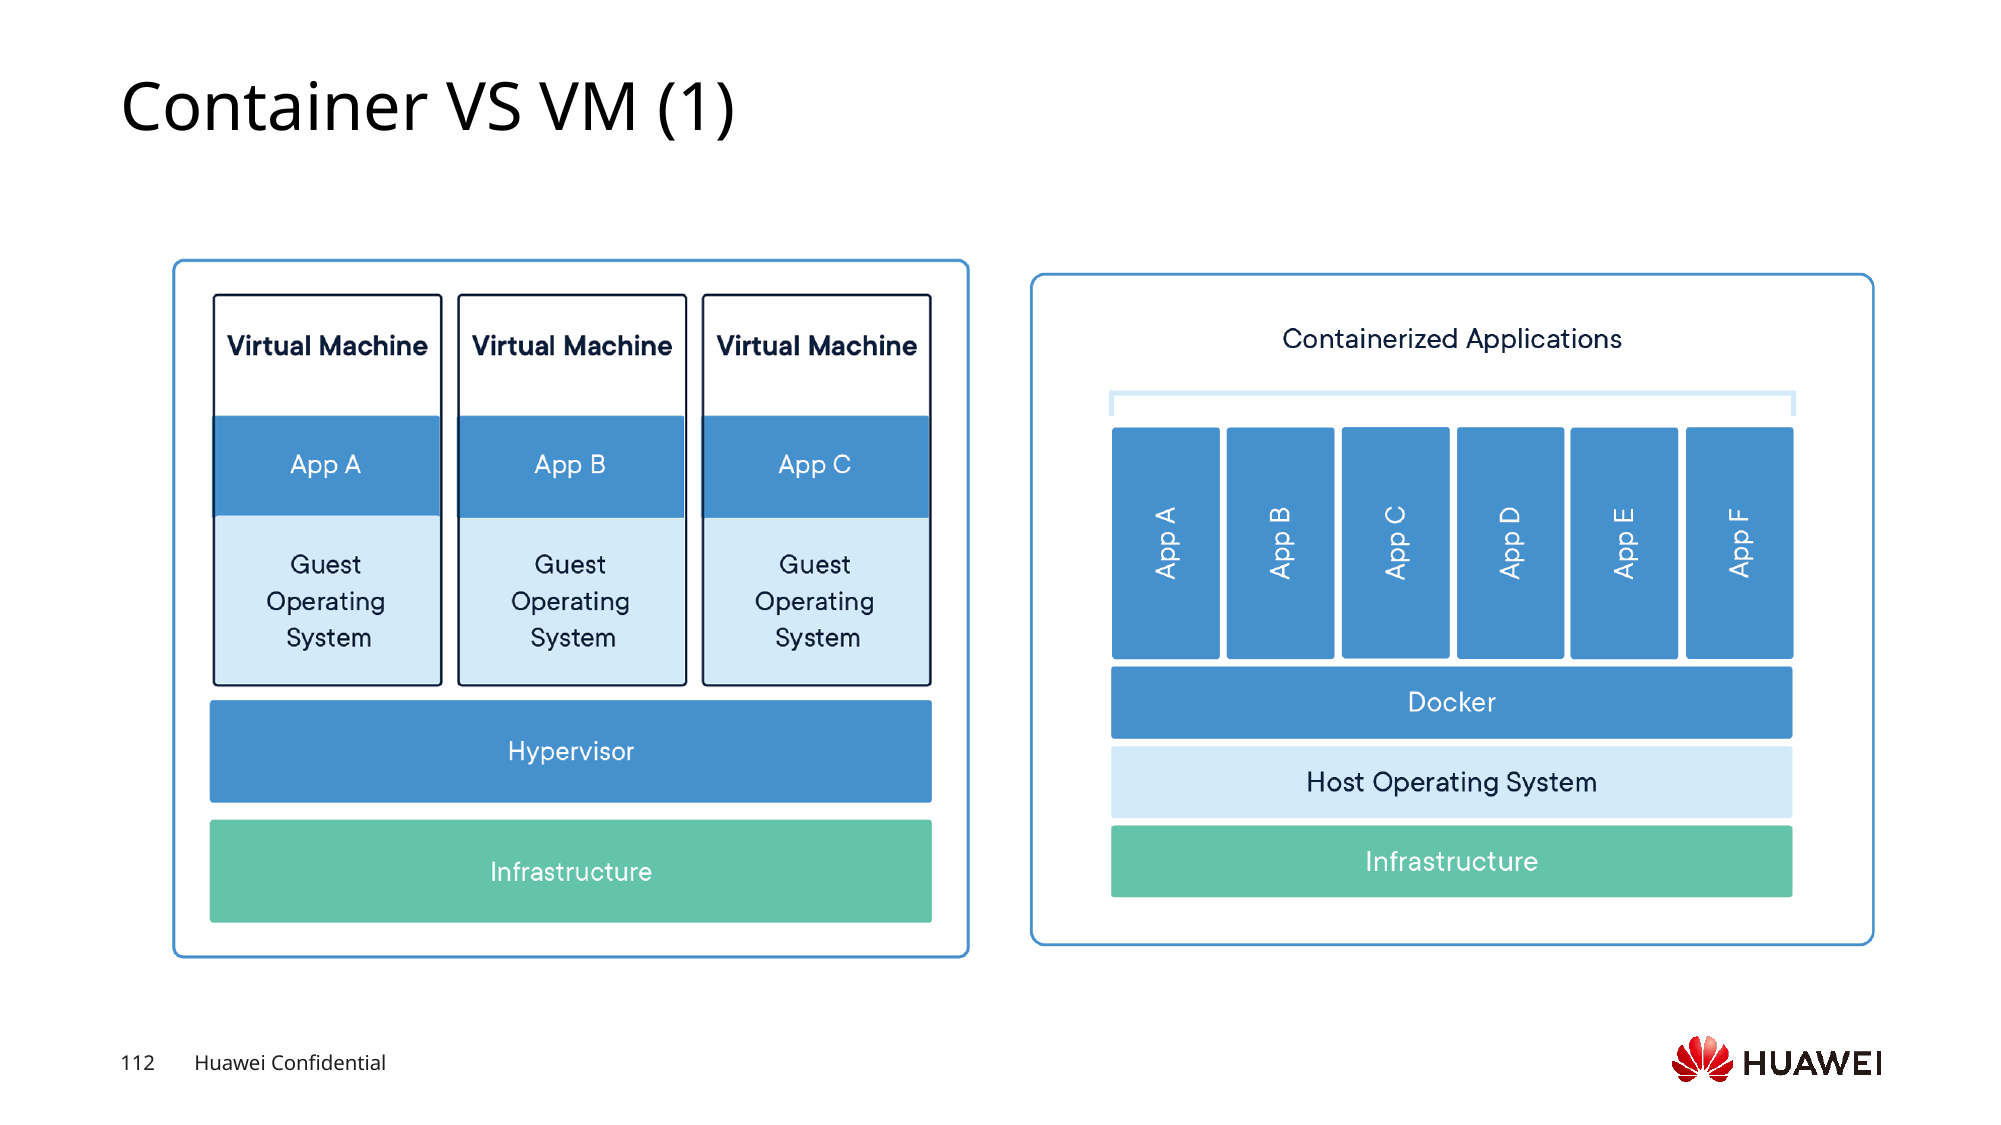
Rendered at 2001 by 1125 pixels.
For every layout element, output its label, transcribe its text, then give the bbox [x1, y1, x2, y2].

title Container VS VM (1) [120, 73, 1880, 155]
picture [165, 253, 981, 966]
picture [1024, 268, 1880, 951]
picture [1672, 1036, 1881, 1082]
